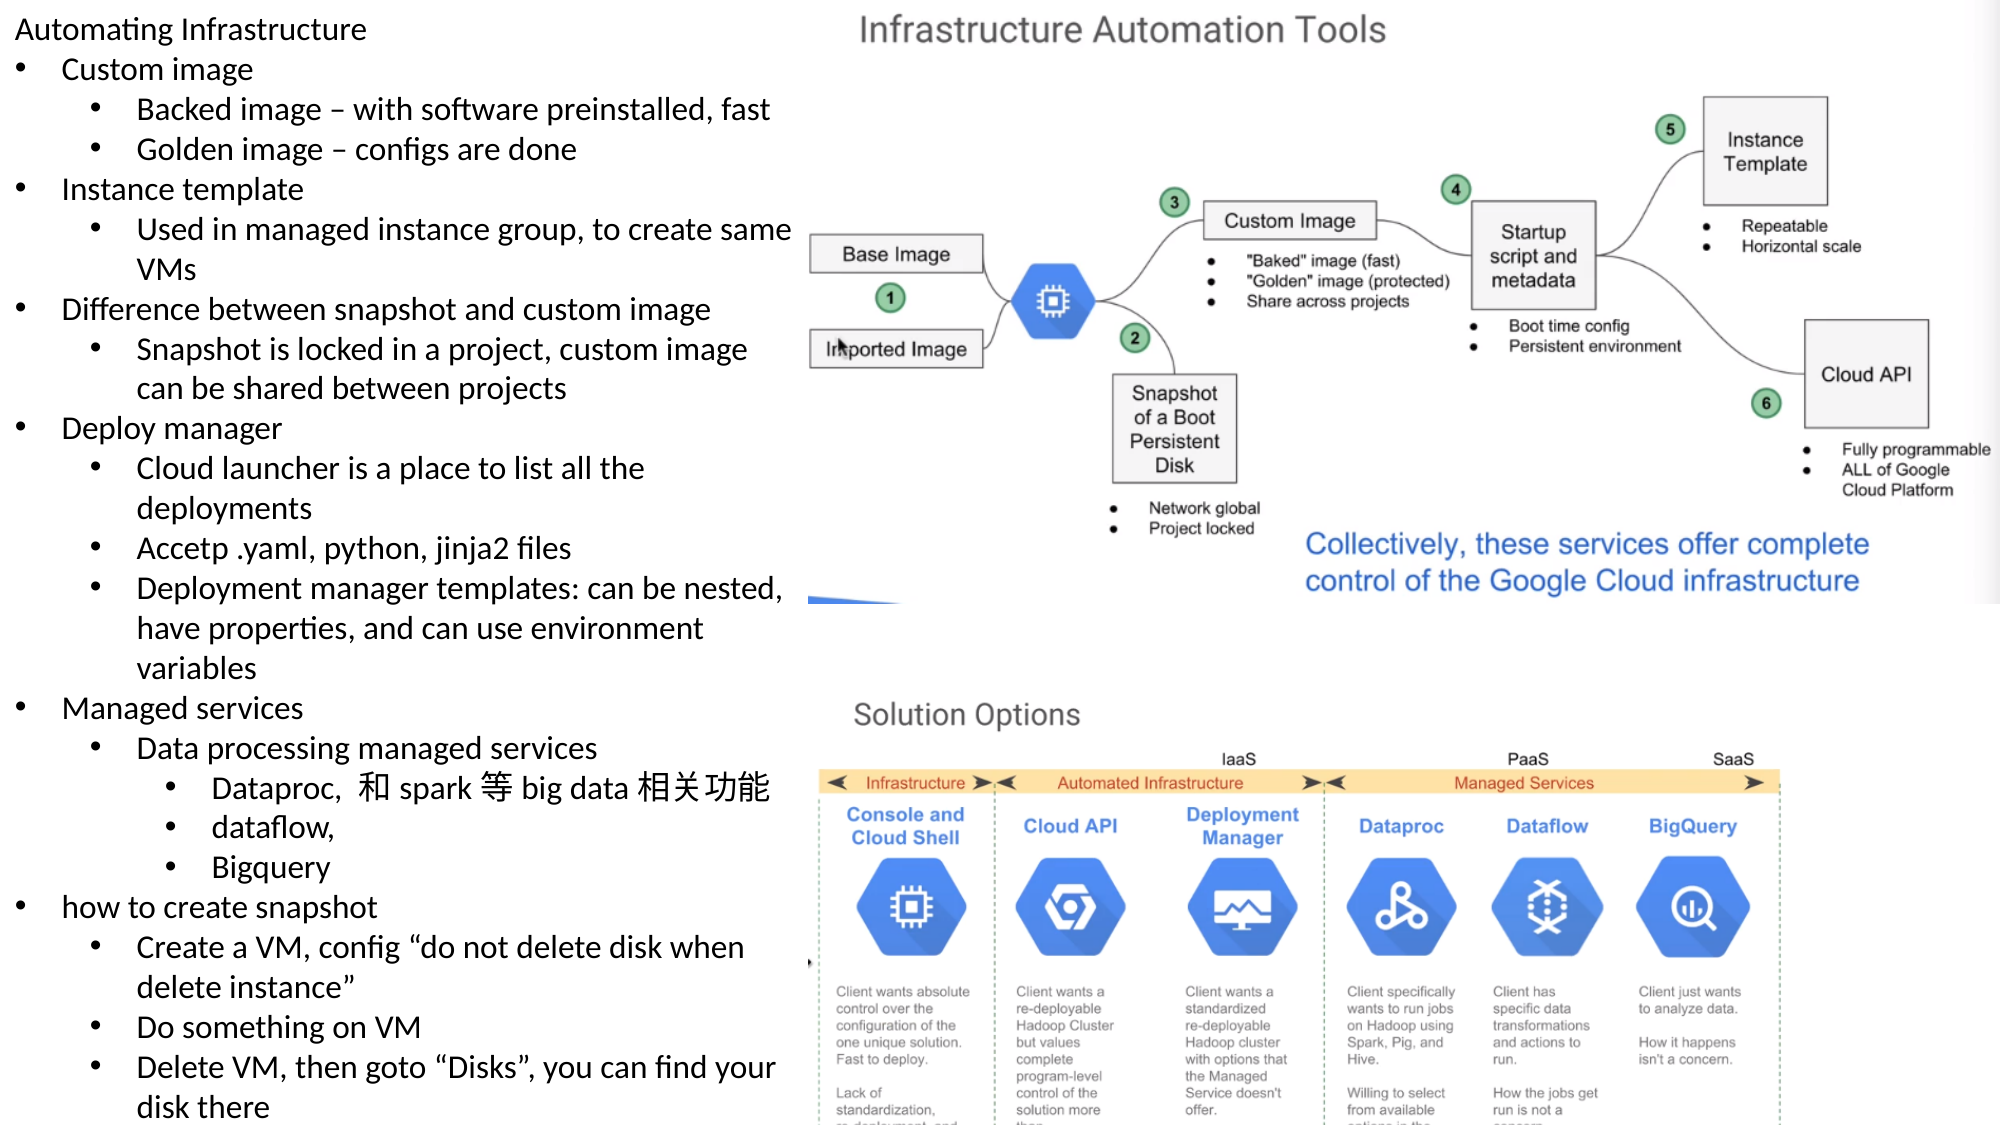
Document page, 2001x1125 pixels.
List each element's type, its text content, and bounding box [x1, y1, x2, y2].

picture [808, 690, 1803, 1125]
picture [808, 0, 2000, 604]
text_box Automating Infrastructure Custom image Backed image – with software preinstalled, fast Golden image – configs are done Instance template Used in managed instance group, to create same VMs Difference between snapshot and custom image Snapshot is locked in a project, custom image can be shared between projects Deploy manager Cloud launcher is a place to list all the deployments Accetp .yaml, python, jinja2 files Deployment manager templates: can be nested, have properties, and can use environment variables Managed services Data processing managed services Dataproc, 和spark等big data相关功能 dataflow, Bigquery how to create snapshot Create a VM, config “do not delete disk when delete instance” Do something on VM Delete VM, then goto “Disks”, you can find your disk there Create … of the disk to create a snapshot And then you can create a disk from the snapshot, and then create a VM from the disk [0, 0, 809, 1125]
